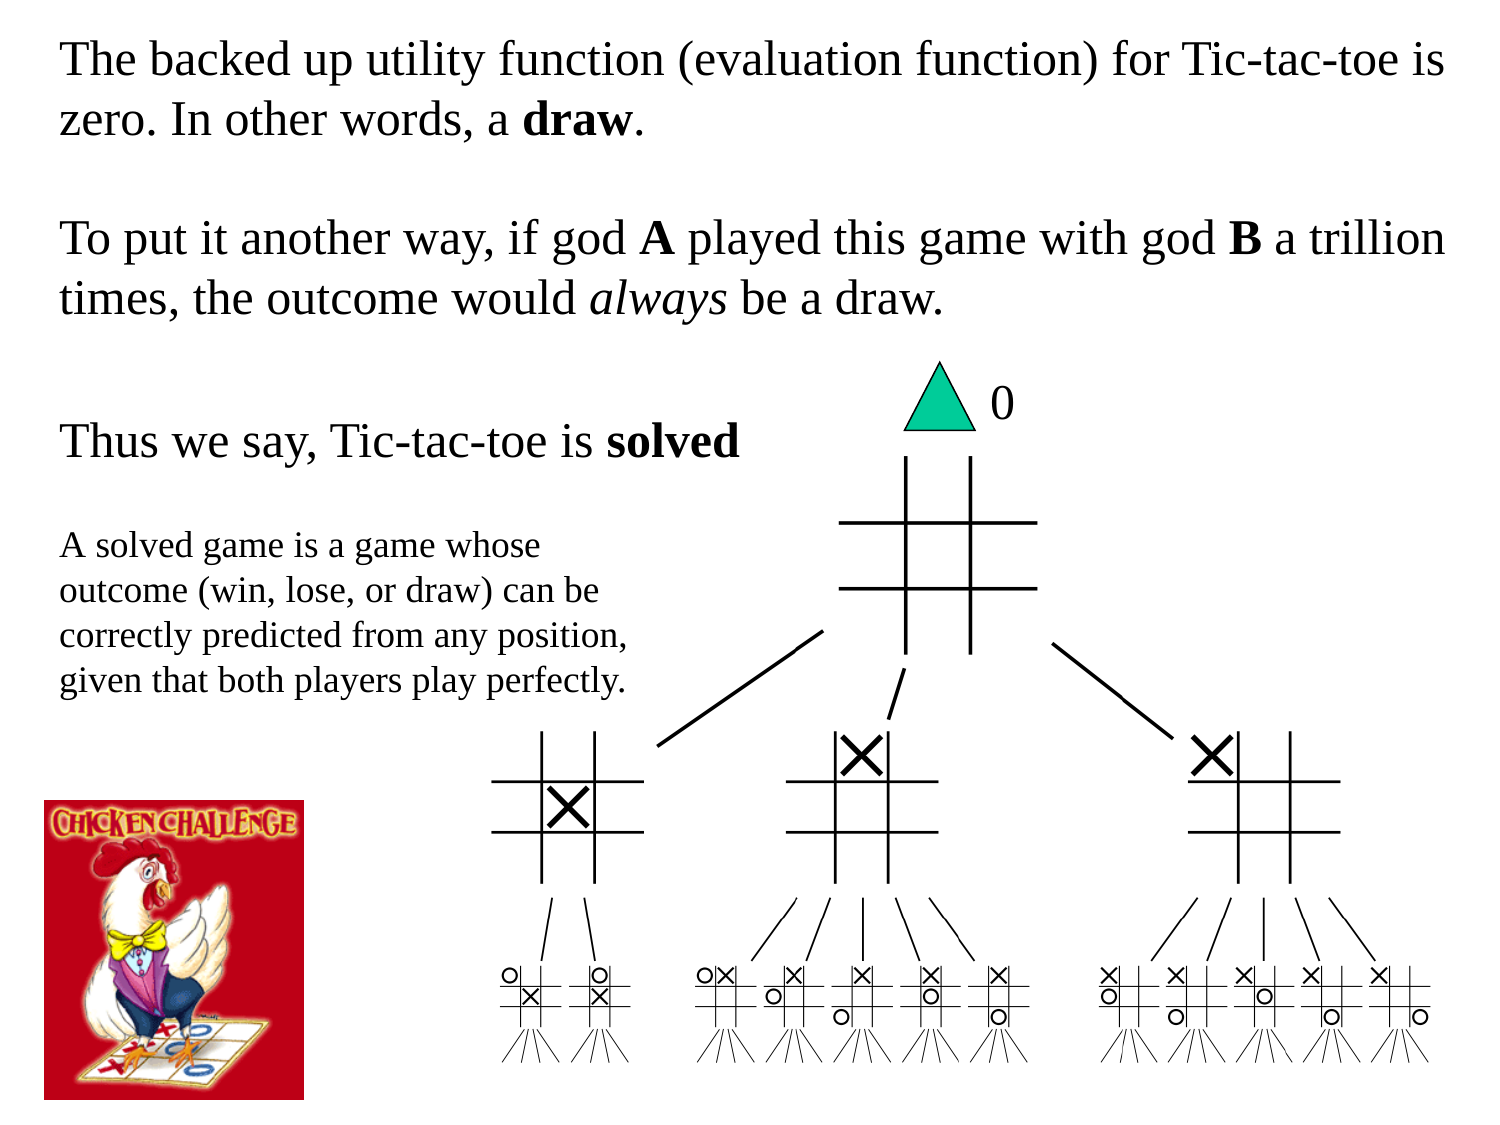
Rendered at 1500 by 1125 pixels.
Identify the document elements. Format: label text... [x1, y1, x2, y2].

picture [468, 429, 1449, 1082]
picture [44, 799, 305, 1100]
text_box 0 [975, 393, 1031, 428]
text_box [905, 393, 974, 428]
text_box The backed up utility function (evaluation function) for Tic-tac-toe is zero. In other words, a draw. To put it another way, if god A played this game with god B a trillion times, the outcome would always be a draw. [44, 17, 1474, 393]
text_box Thus we say, Tic-tac-toe is solved [44, 400, 776, 475]
text_box A solved game is a game whose outcome (win, lose, or draw) can be correctly predicted from any position, given that both players play perfectly. [44, 512, 463, 708]
